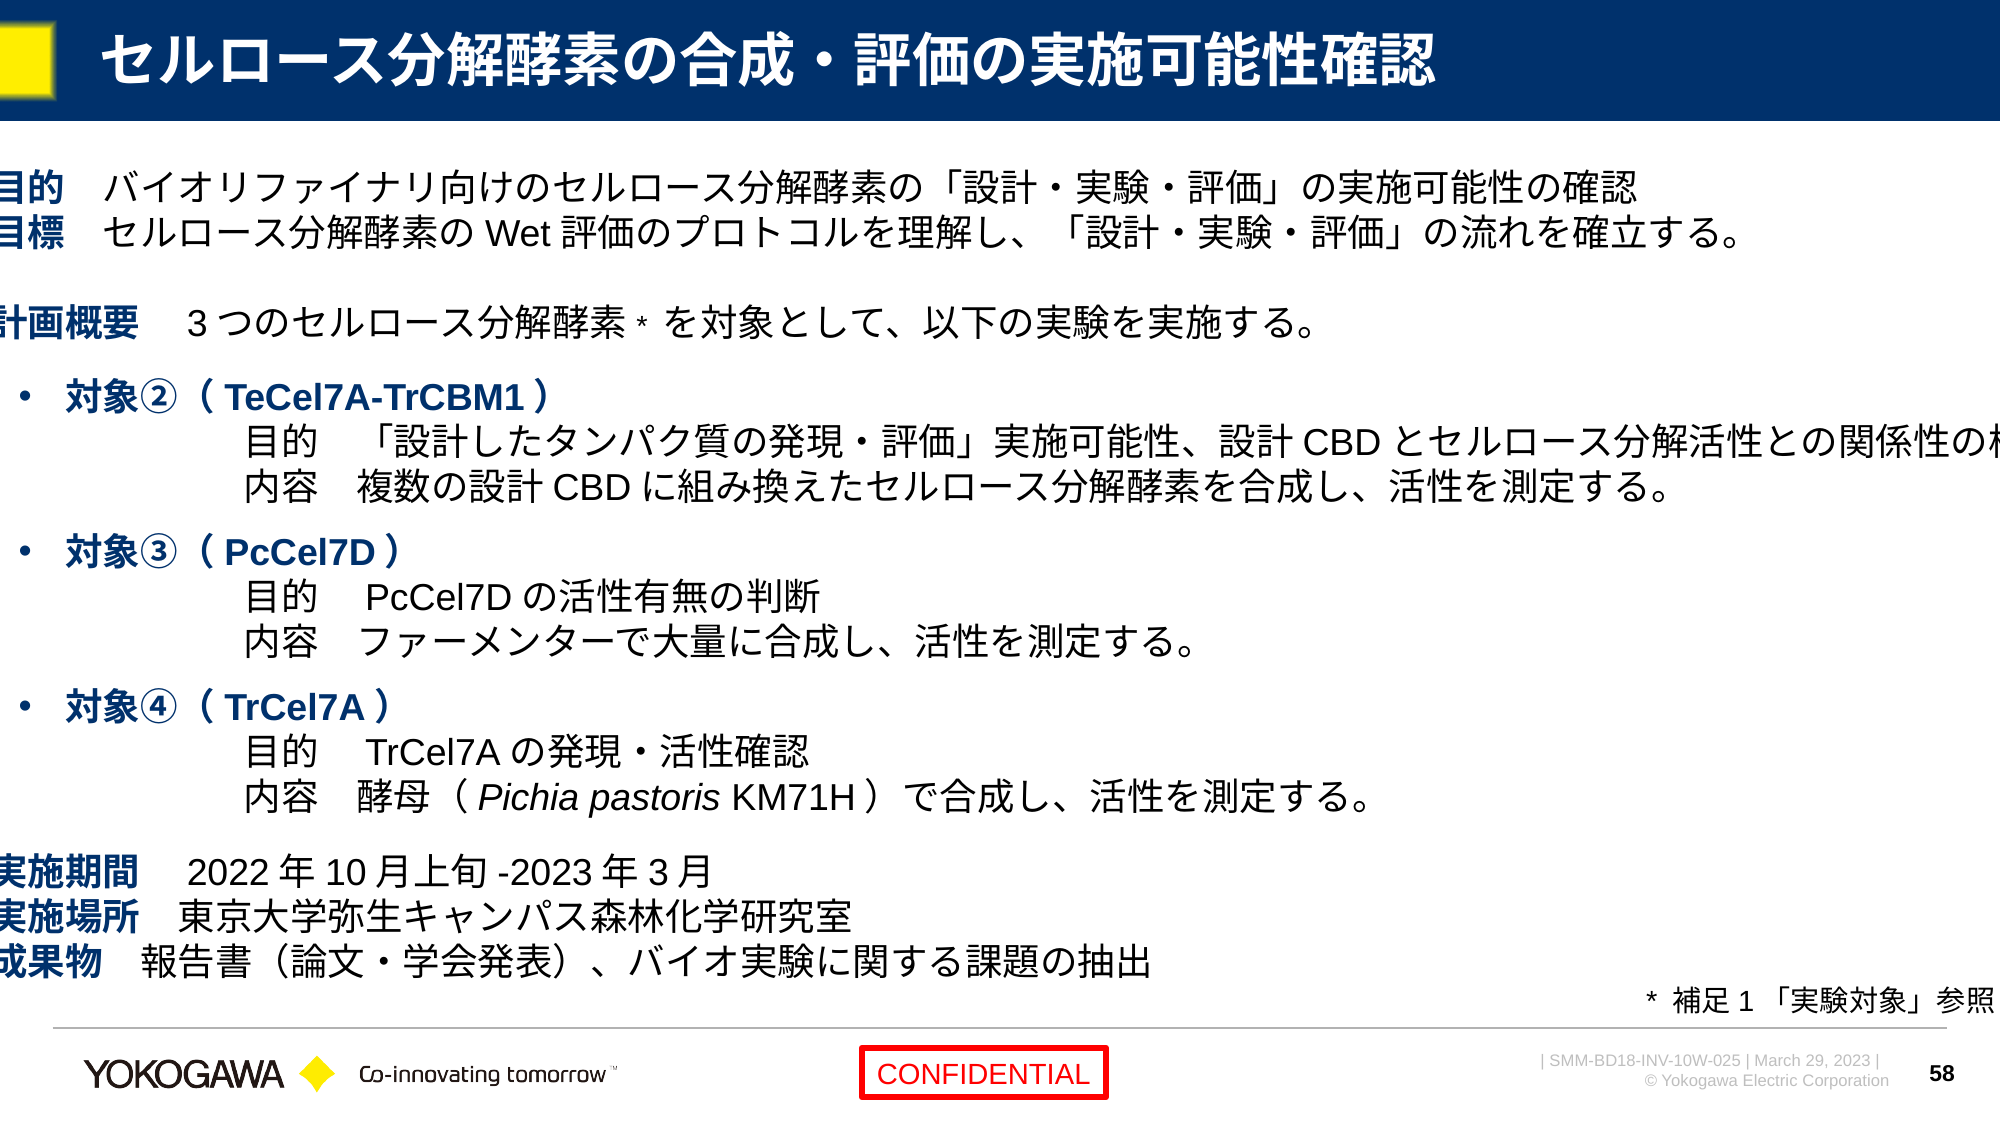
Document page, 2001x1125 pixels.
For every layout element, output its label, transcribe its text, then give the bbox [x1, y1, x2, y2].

text_box 目的 バイオリファイナリ向けのセルロース分解酵素の「設計・実験・評価」の実施可能性の確認 目標 セルロース分解酵素のWet評価のプロトコルを理解し、「設計・実験・評価」の流れを確立する。 計画概要 3つのセルロース分解酵素* を対象として、以下の実験を実施する。 対象②（TeCel7A-TrCBM1） 目的 「設計したタンパク質の発現・評価」実施可能性、設計CBDとセルロース分解活性との関係性の検証 内容 複数の設計CBDに組み換えたセルロース分解酵素を合成し、活性を測定する。 対象③（PcCel7D） 目的 PcCel7Dの活性有無の判断 内容 ファーメンターで大量に合成し、活性を測定する。 対象④（TrCel7A） 目的 TrCel7Aの発現・活性確認 内容 酵母（Pichia pastoris KM71H）で合成し、活性を測定する。 実施期間 2022年10月上旬-2023年3月 実施場所 東京大学弥生キャンパス森林化学研究室 成果物 報告書（論文・学会発表）、バイオ実験に関する課題の抽出 [0, 156, 2000, 991]
title セルロース分解酵素の合成・評価の実施可能性確認 [84, 20, 1955, 106]
text_box * 補足1「実験対象」参照 [1631, 939, 2000, 1025]
picture [83, 1055, 617, 1093]
slide_number 58 [1904, 1042, 1970, 1103]
picture [0, 6, 69, 115]
